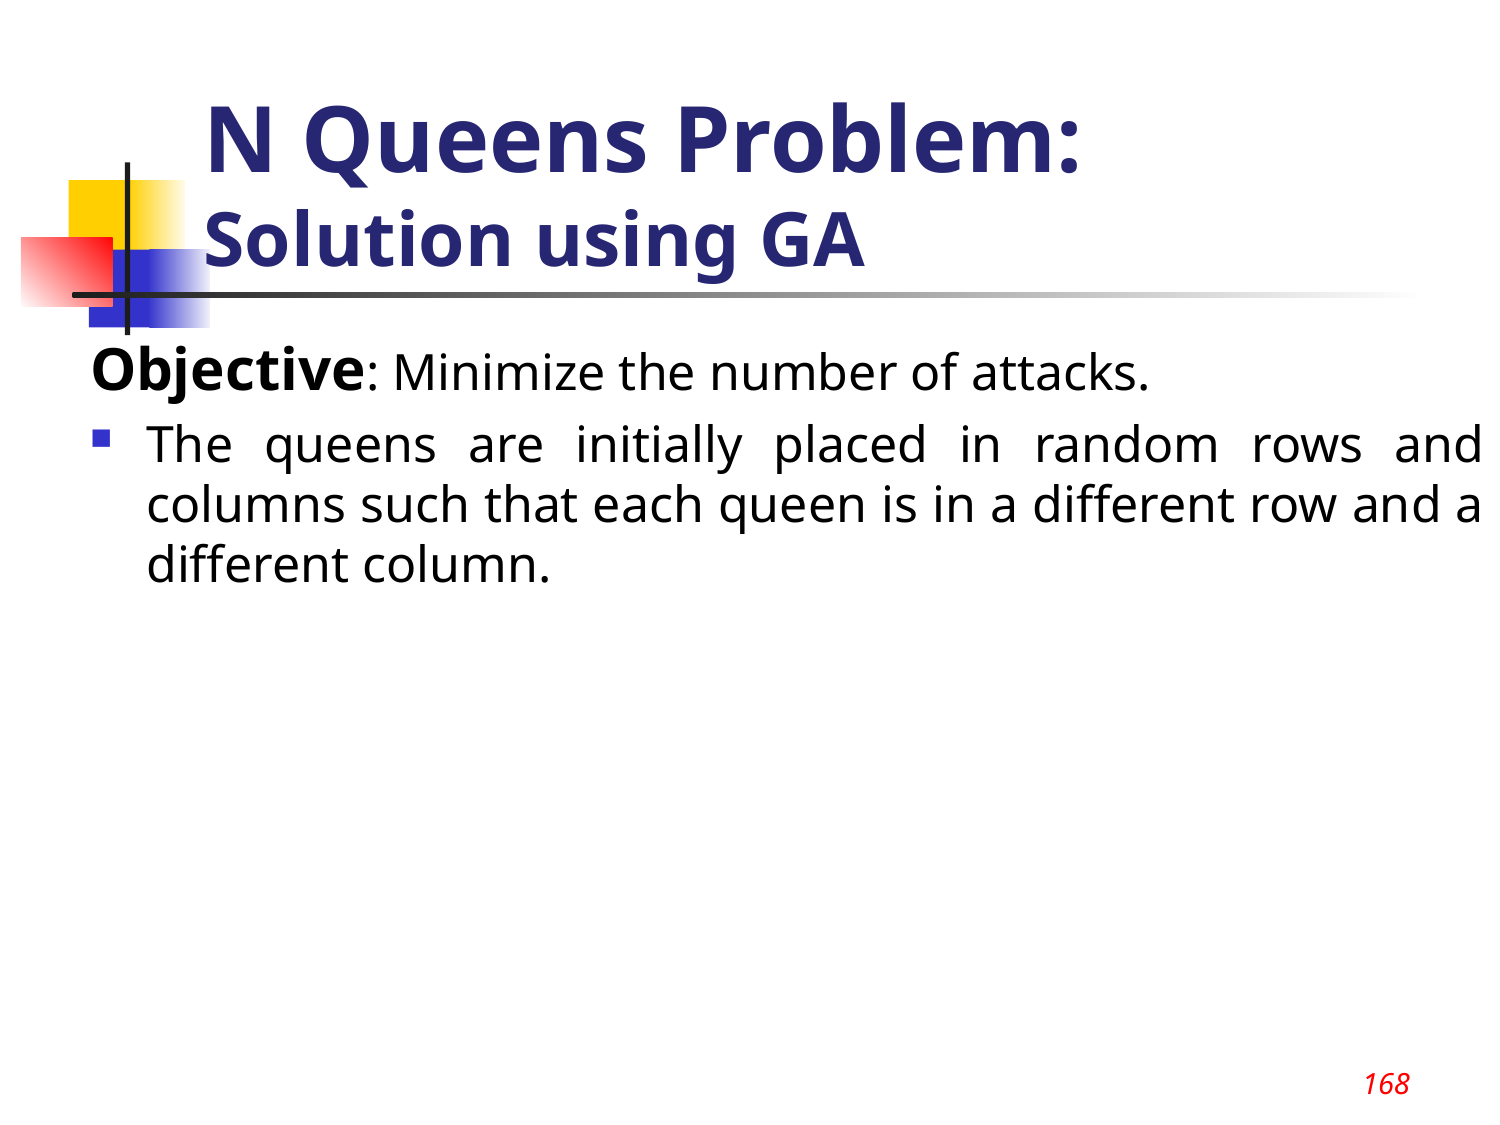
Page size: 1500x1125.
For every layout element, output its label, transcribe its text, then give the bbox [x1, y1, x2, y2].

slide_number 168 [1112, 1037, 1426, 1113]
title N Queens Problem: Solution using GA [188, 101, 1500, 289]
list Objective: Minimize the number of attacks. The queens are initially placed in random rows and columns such that each queen is in a different row and a different column. [74, 324, 1500, 1125]
